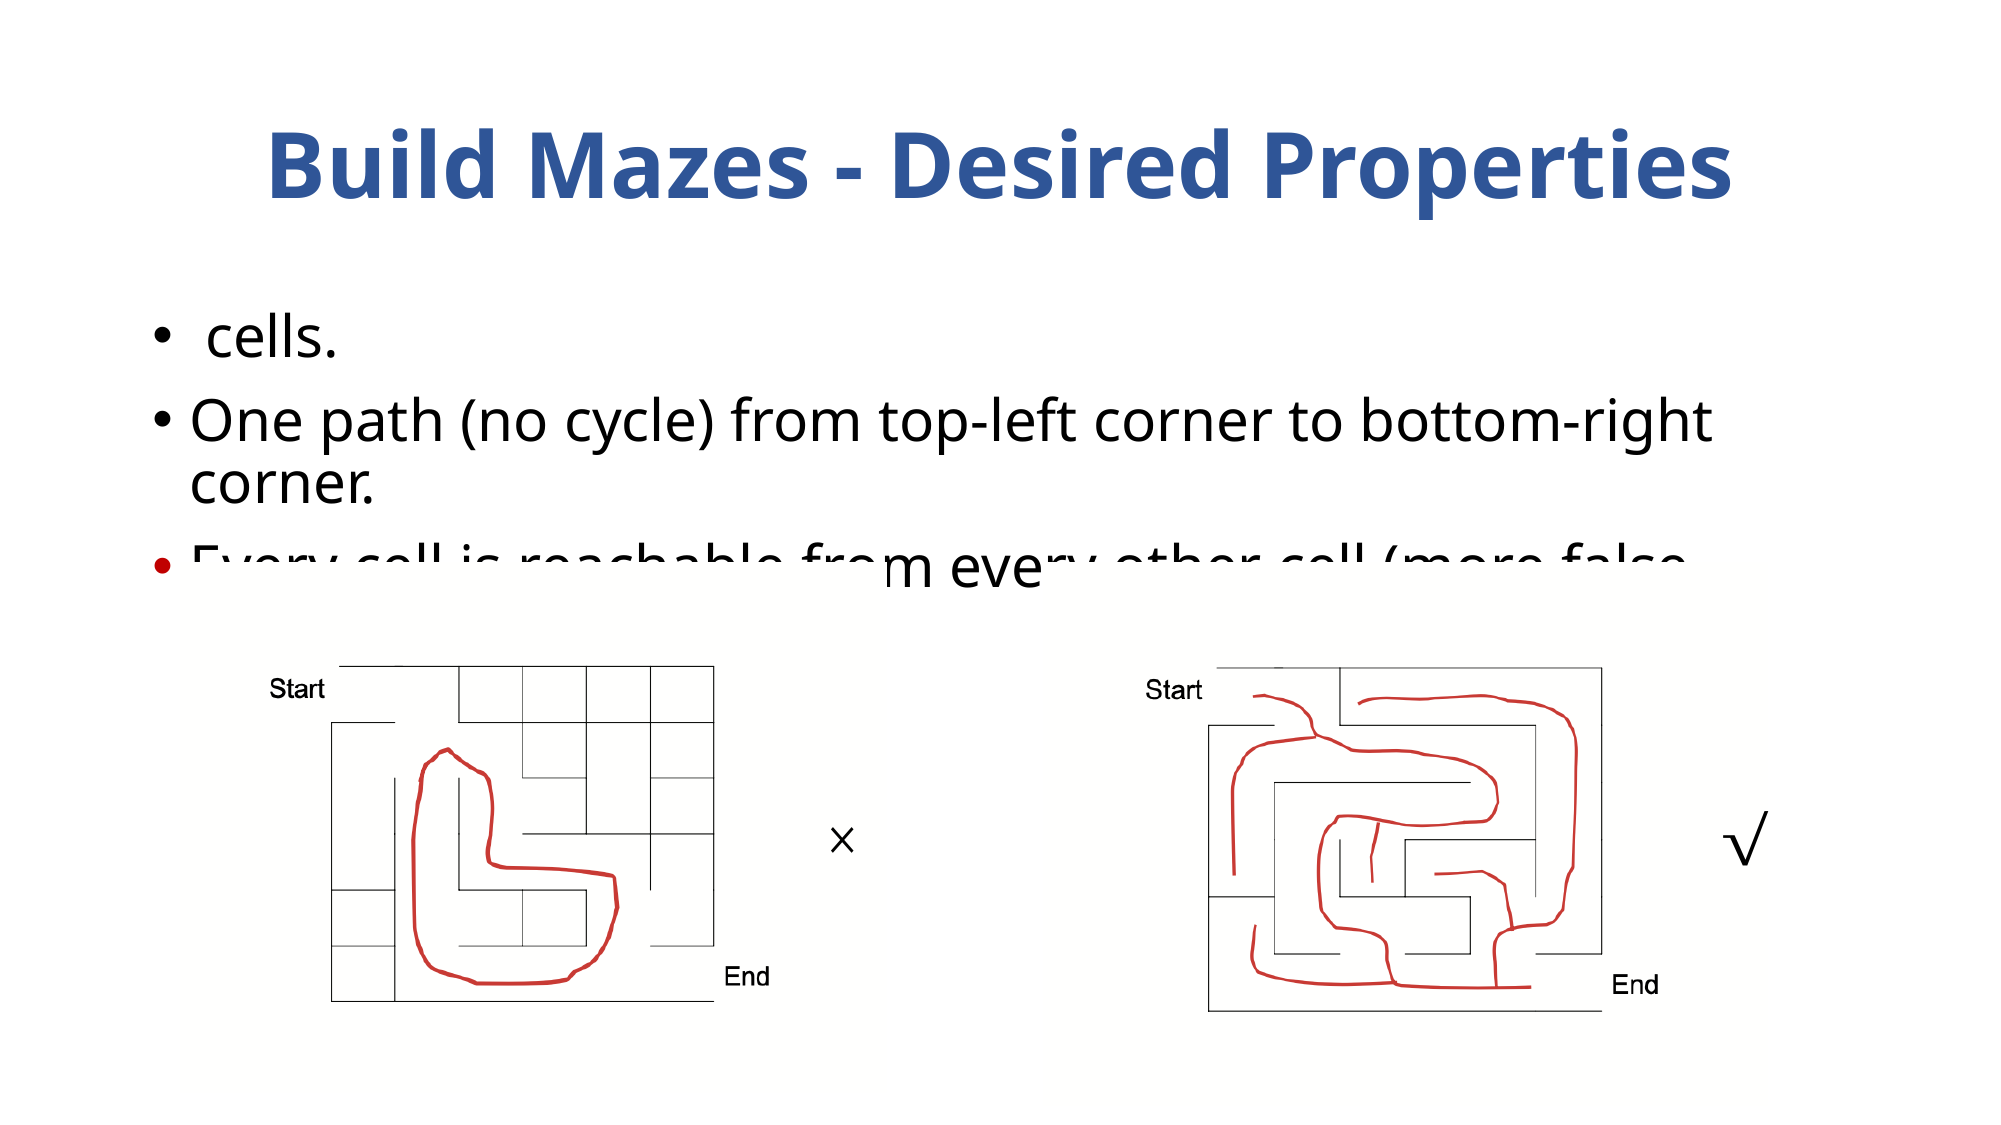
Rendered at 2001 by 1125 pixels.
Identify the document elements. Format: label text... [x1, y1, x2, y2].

picture [1043, 562, 1768, 1106]
picture [180, 562, 887, 1093]
title Build Mazes - Desired Properties [137, 59, 1863, 278]
